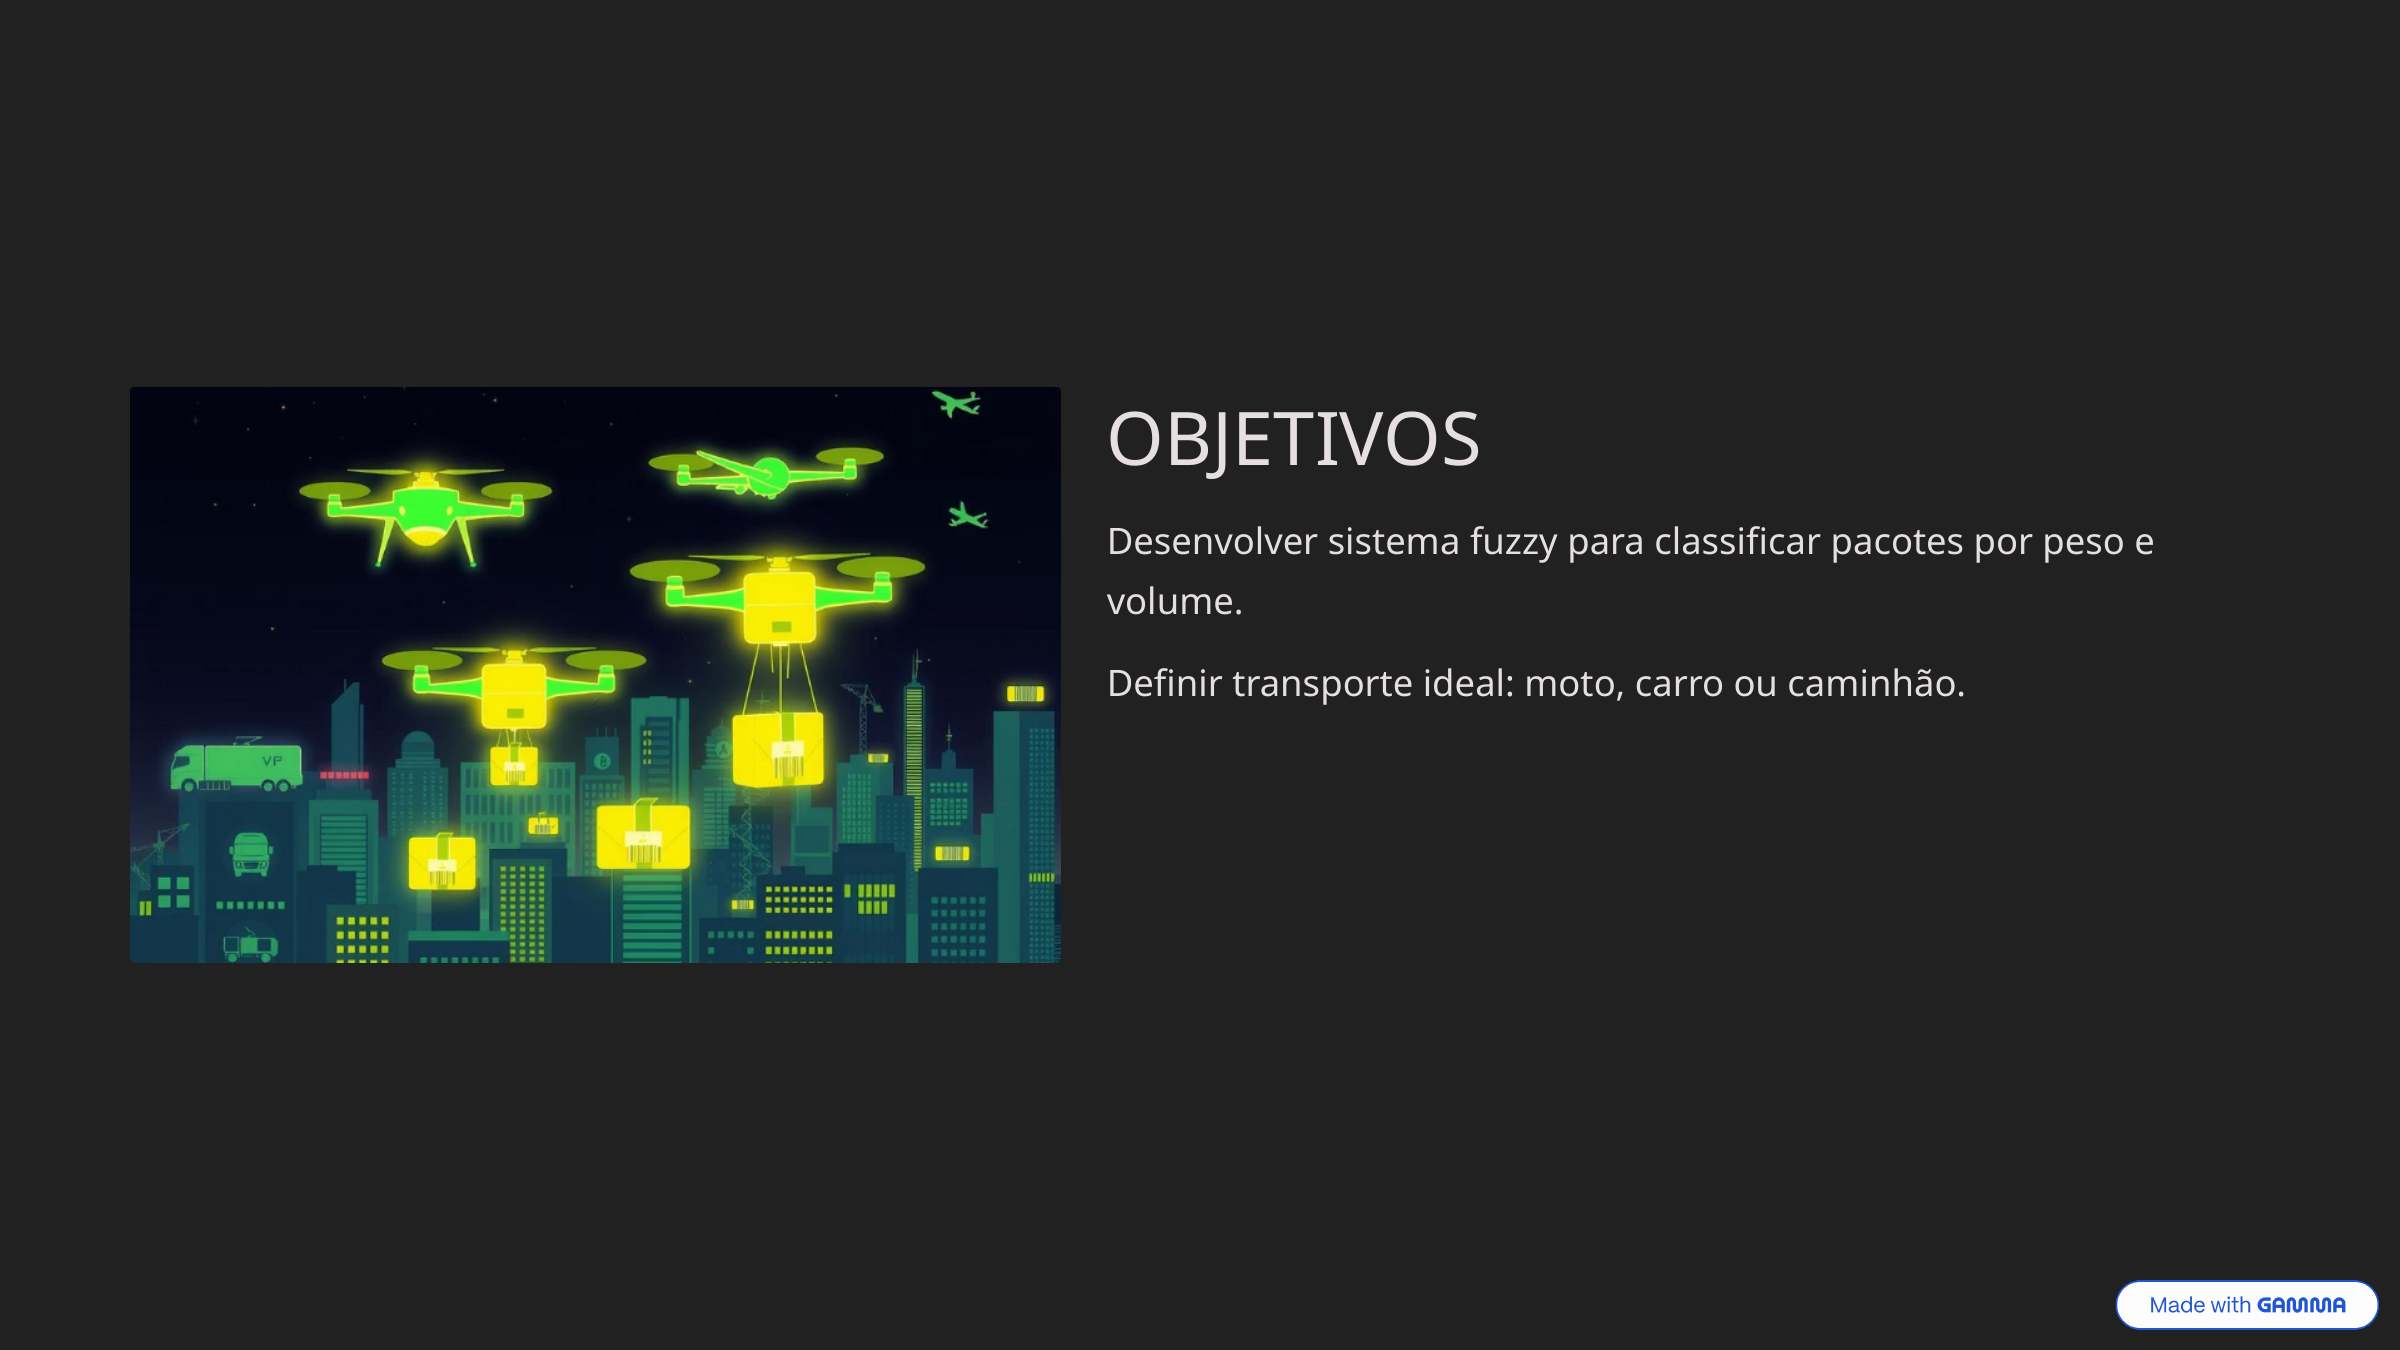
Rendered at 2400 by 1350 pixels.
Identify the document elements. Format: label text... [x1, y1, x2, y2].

text_box OBJETIVOS [1106, 387, 1852, 481]
text_box Desenvolver sistema fuzzy para classificar pacotes por peso e volume. [1106, 502, 2270, 622]
picture [130, 387, 1061, 963]
picture [2106, 1271, 2389, 1339]
text_box Definir transporte ideal: moto, carro ou caminhão. [1106, 644, 2270, 704]
